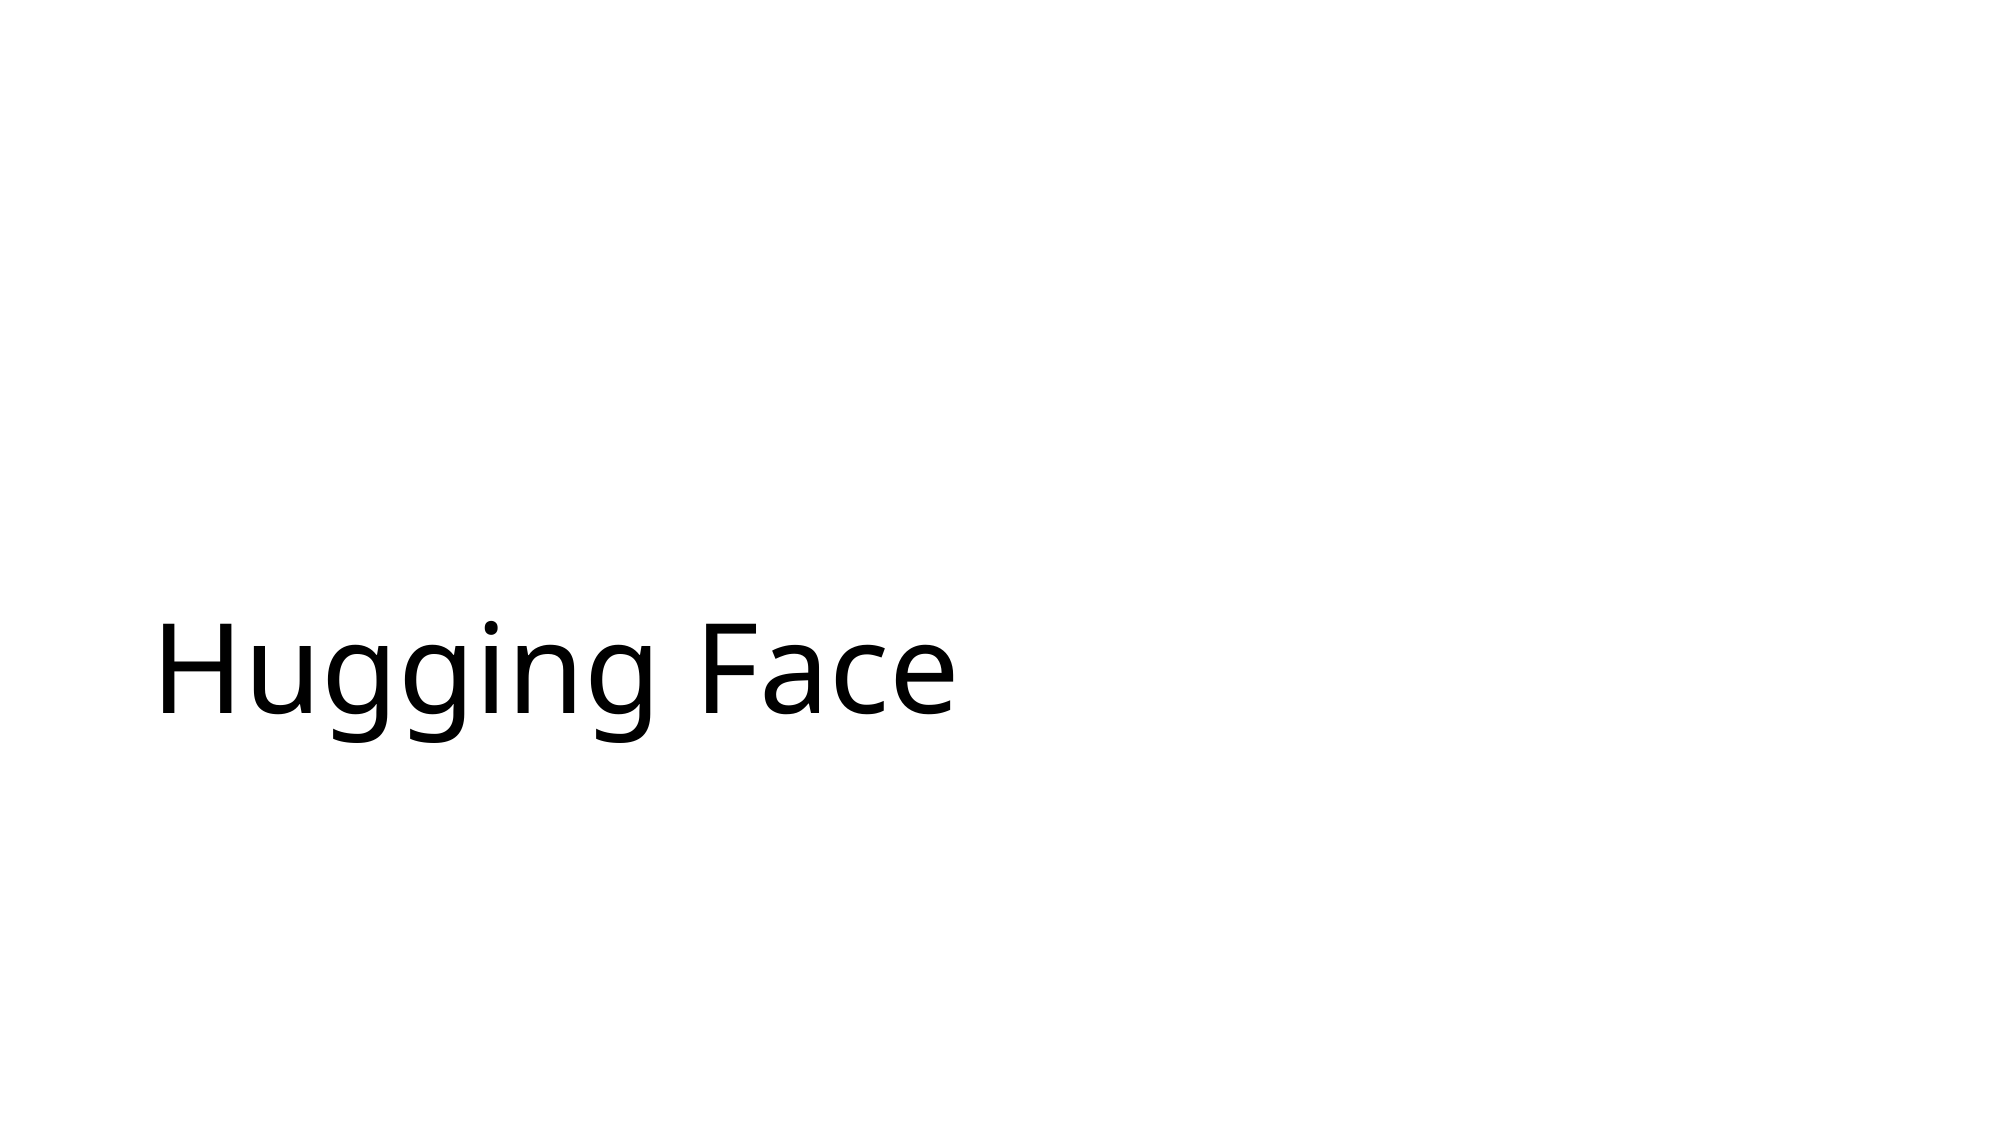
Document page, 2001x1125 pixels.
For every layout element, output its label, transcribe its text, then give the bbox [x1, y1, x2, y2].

title Hugging Face [136, 280, 1862, 749]
